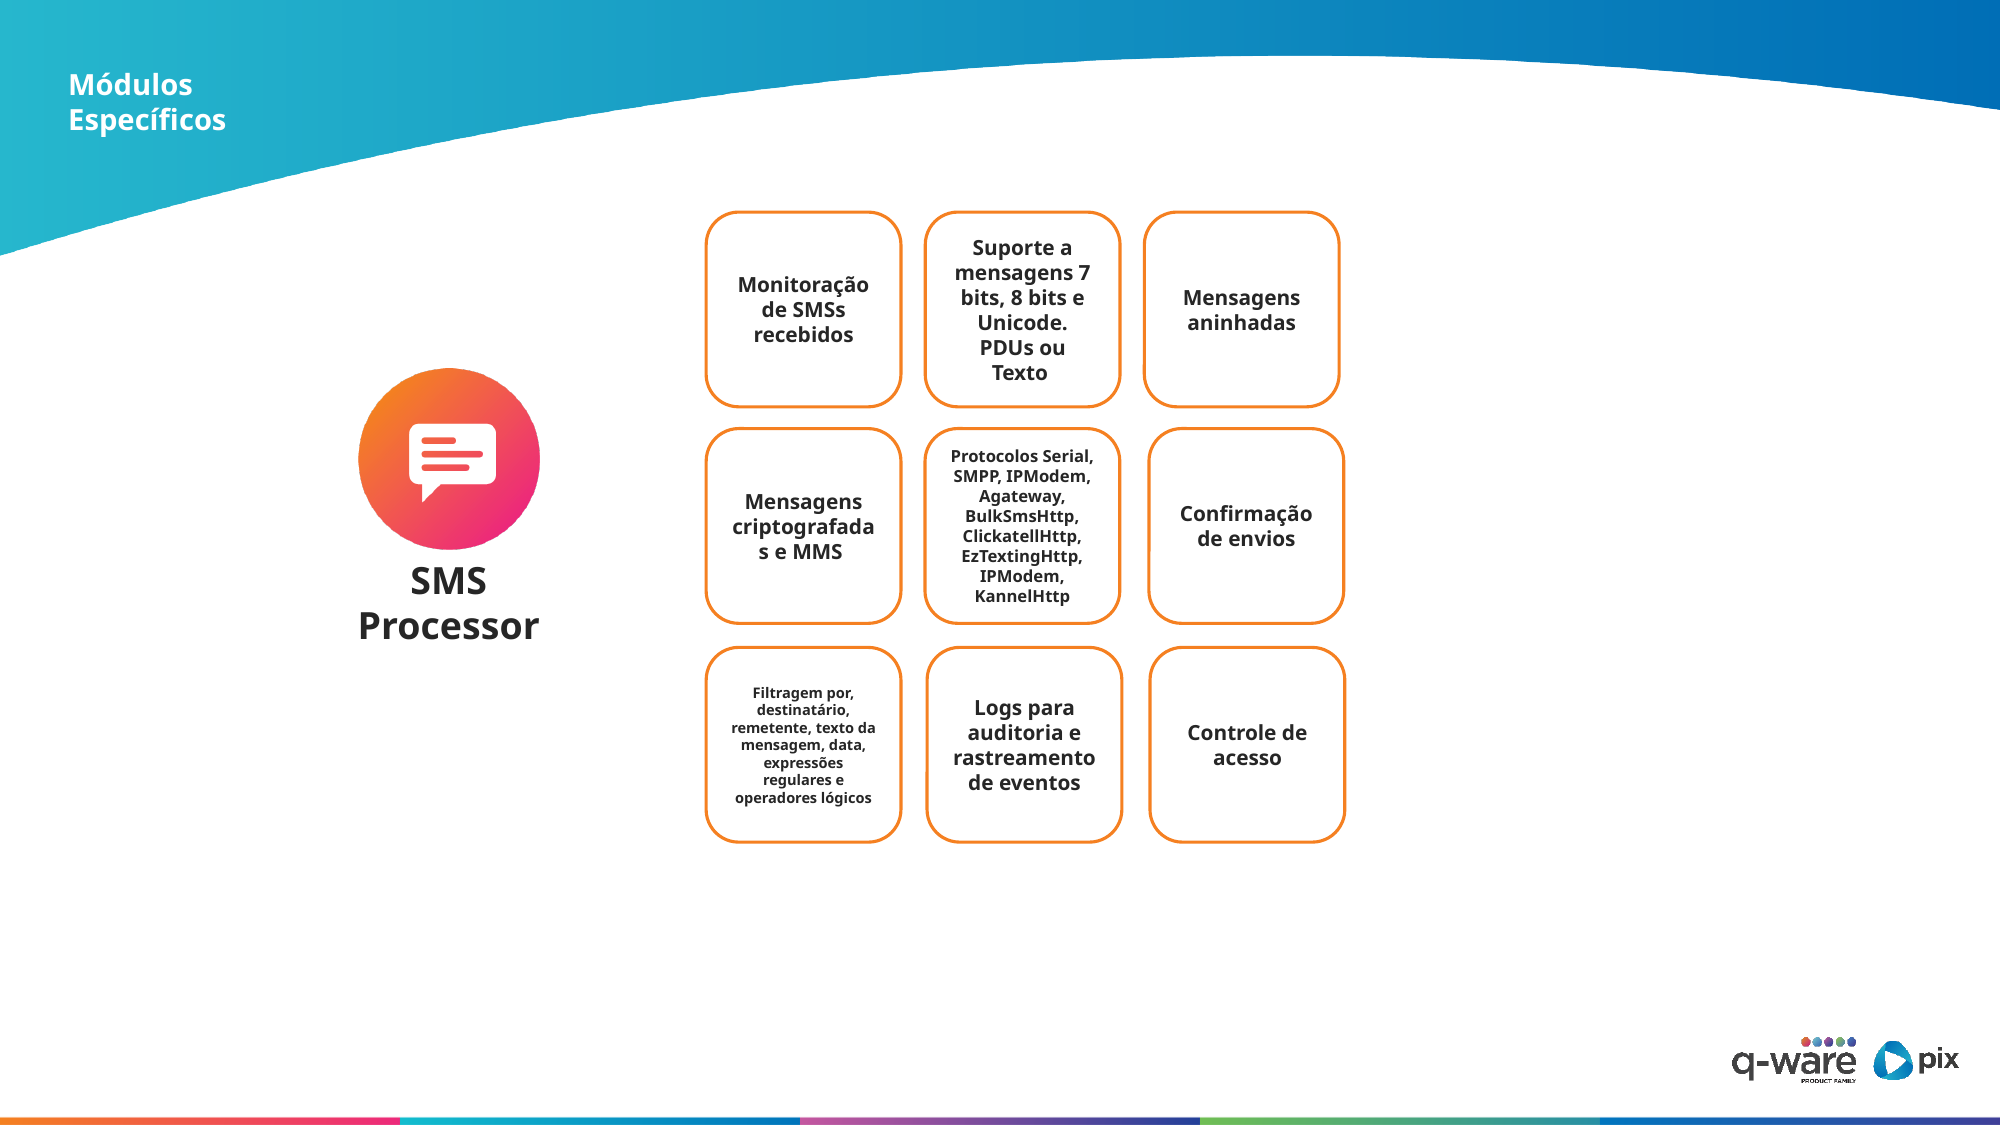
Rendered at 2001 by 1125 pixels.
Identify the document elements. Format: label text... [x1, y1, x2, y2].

text_box Logs para auditoria e rastreamento de eventos [926, 646, 1123, 844]
text_box Filtragem por, destinatário, remetente, texto da mensagem, data, expressões regulares e operadores lógicos [705, 646, 902, 844]
picture [0, 1106, 2000, 1125]
text_box Protocolos Serial, SMPP, IPModem, Agateway, BulkSmsHttp, ClickatellHttp, EzTextingHttp, IPModem, KannelHttp [923, 427, 1121, 625]
text_box Suporte a mensagens 7 bits, 8 bits e Unicode. PDUs ou Texto [924, 256, 1122, 408]
picture [0, 0, 2000, 256]
text_box Monitoração de SMSs recebidos [705, 256, 902, 408]
text_box Confirmação de envios [1147, 427, 1345, 625]
text_box SMS Processor [315, 549, 582, 655]
text_box Mensagens aninhadas [1143, 256, 1341, 408]
text_box Controle de acesso [1148, 646, 1346, 844]
text_box Mensagens criptografadas e MMS [705, 427, 902, 625]
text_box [1732, 1037, 1962, 1083]
picture [358, 368, 540, 550]
